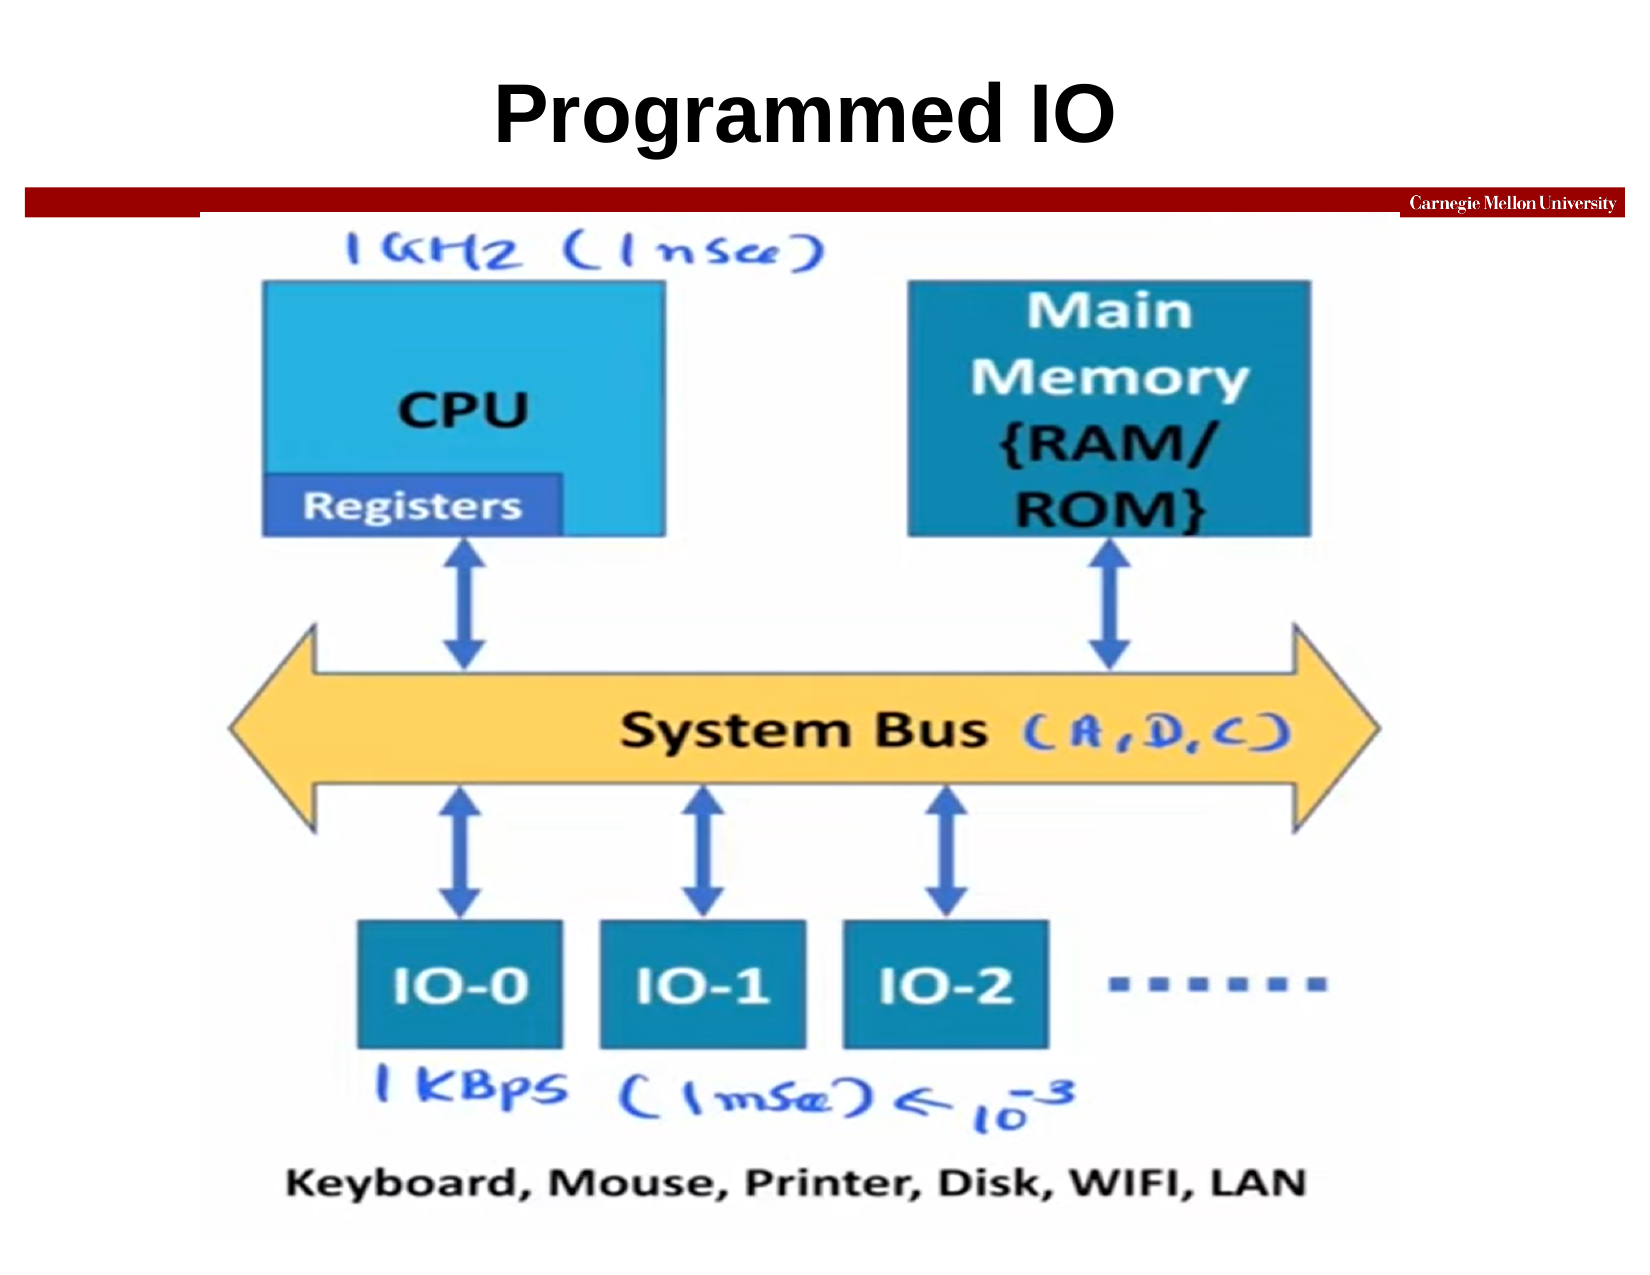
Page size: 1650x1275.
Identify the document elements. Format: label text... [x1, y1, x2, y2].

picture [199, 212, 1401, 1238]
picture [1410, 195, 1617, 214]
text_box Programmed IO [478, 51, 1133, 167]
